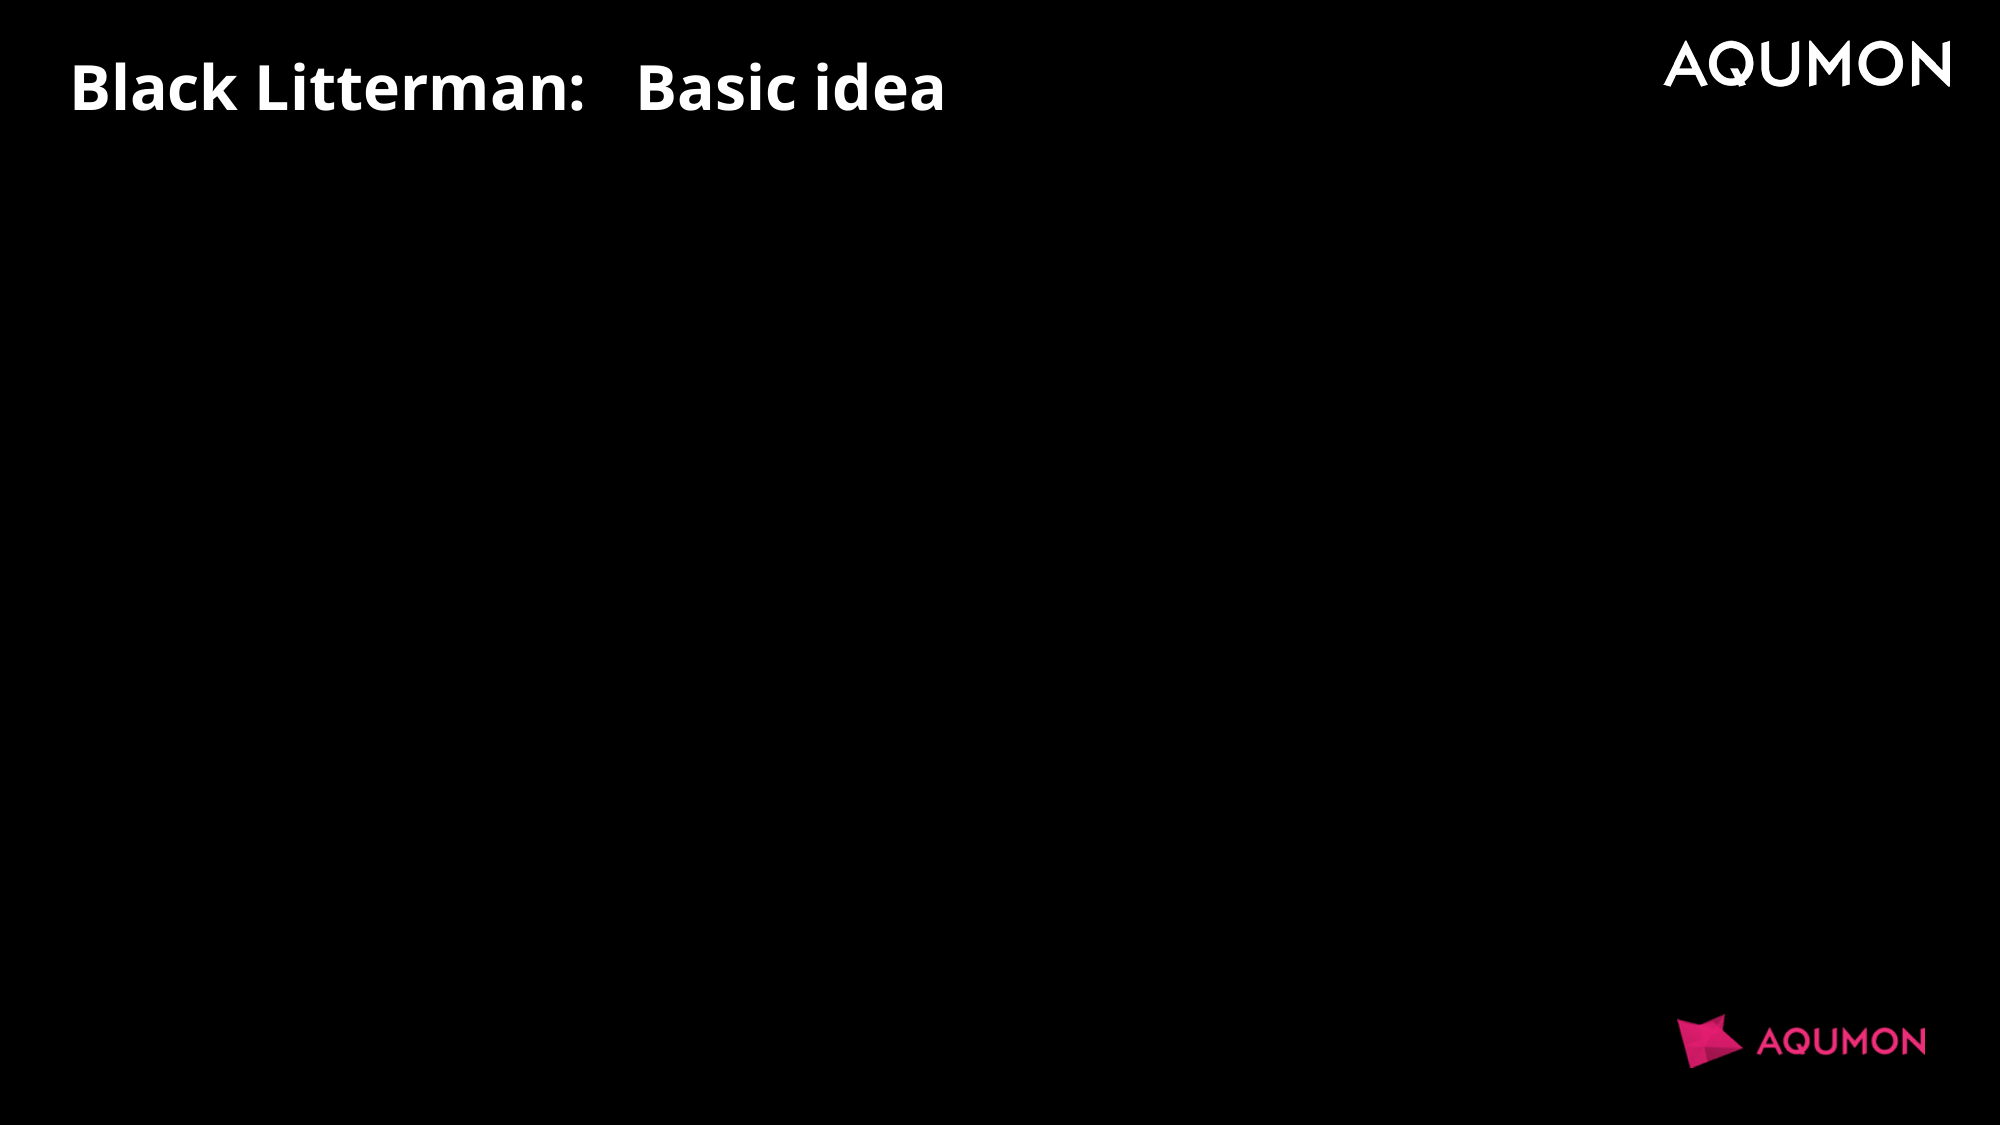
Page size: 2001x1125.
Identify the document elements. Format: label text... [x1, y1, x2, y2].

picture [1677, 1014, 1925, 1069]
text_box Black Litterman: Basic idea [61, 48, 1550, 132]
picture [1663, 40, 1950, 87]
